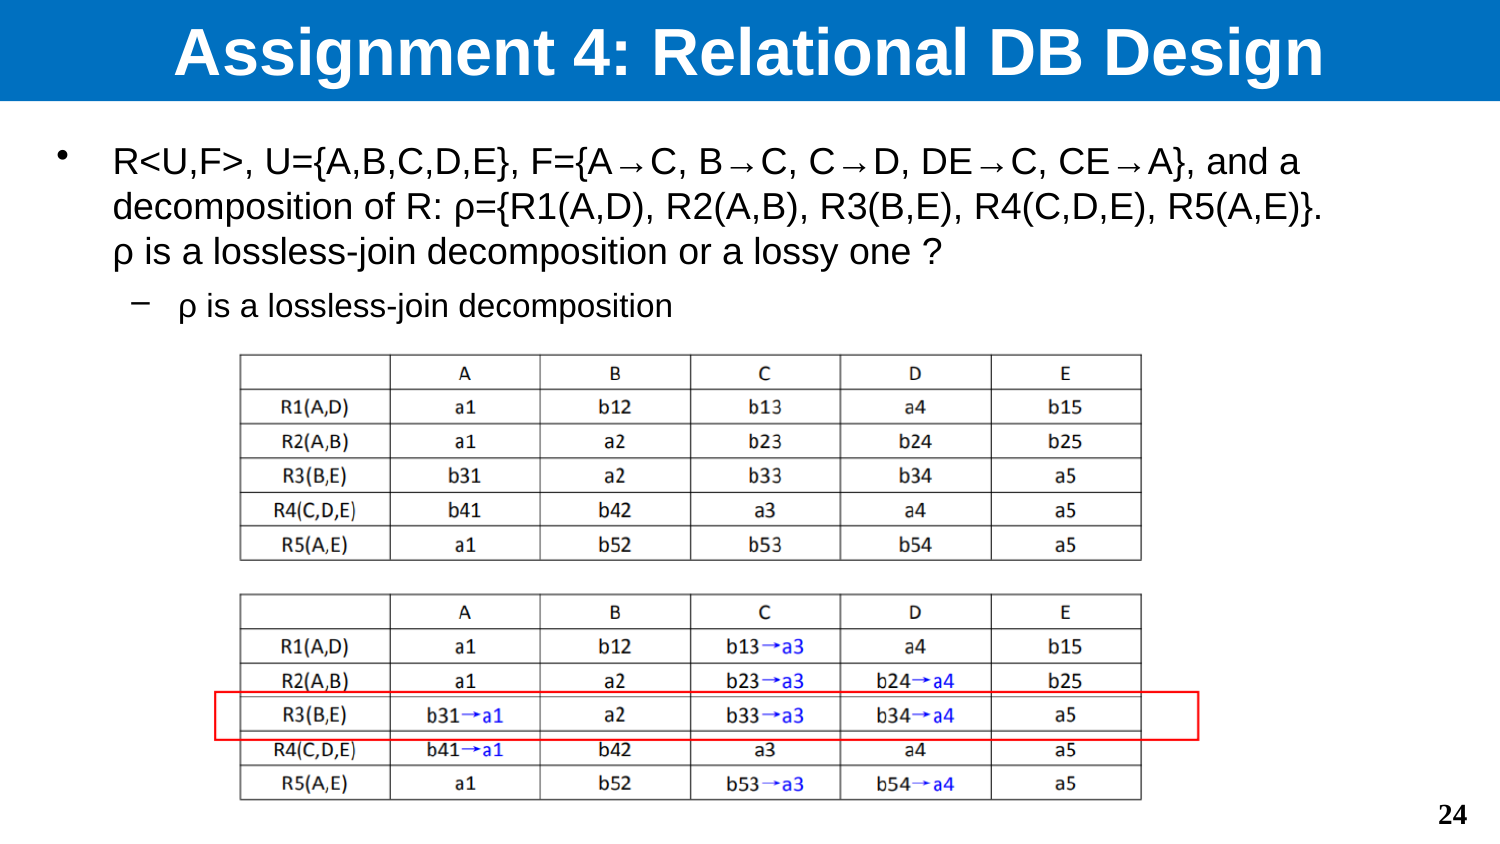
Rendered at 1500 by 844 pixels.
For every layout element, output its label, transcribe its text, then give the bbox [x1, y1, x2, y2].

list R<U,F>, U={A,B,C,D,E}, F={A→C, B→C, C→D, DE→C, CE→A}, and a decomposition of R: ρ={R1(A,D), R2(A,B), R3(B,E), R4(C,D,E), R5(A,E)}. ρ is a lossless-join decomposition or a lossy one ? ρ is a lossless-join decomposition [41, 129, 1341, 754]
title Assignment 4: Relational DB Design [0, 0, 1500, 102]
picture [194, 350, 1205, 812]
